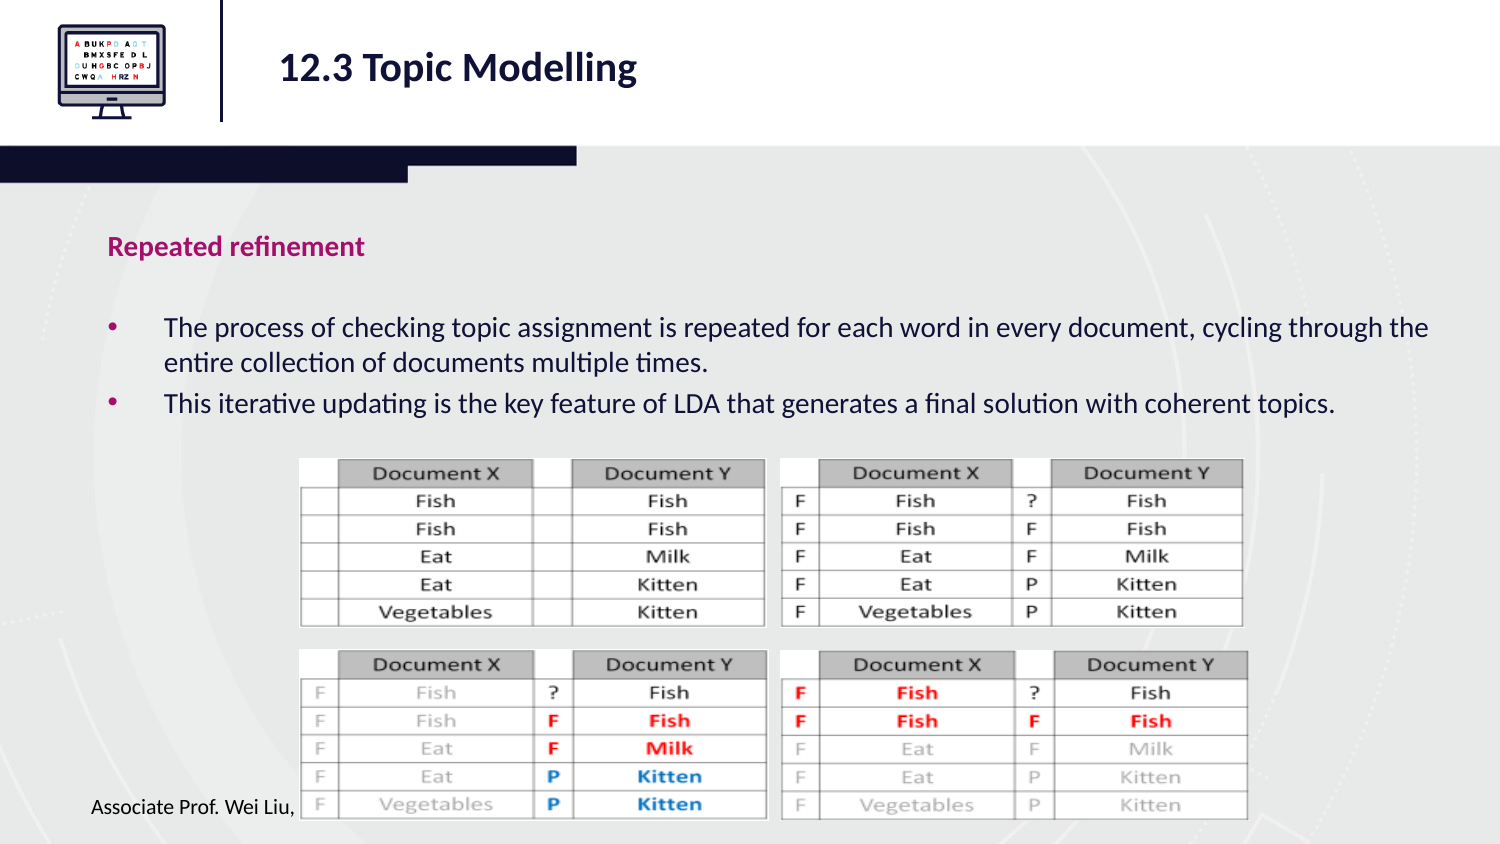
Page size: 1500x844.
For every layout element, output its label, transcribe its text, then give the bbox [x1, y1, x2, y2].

text_box Repeated refinement The process of checking topic assignment is repeated for each word in every document, cycling through the entire collection of documents multiple times. This iterative updating is the key feature of LDA that generates a final solution with coherent topics. [92, 219, 1451, 794]
list 12.3 Topic Modelling [263, 32, 1404, 106]
list Associate Prof. Wei Liu, UWA [76, 784, 294, 821]
picture [0, 0, 1500, 844]
